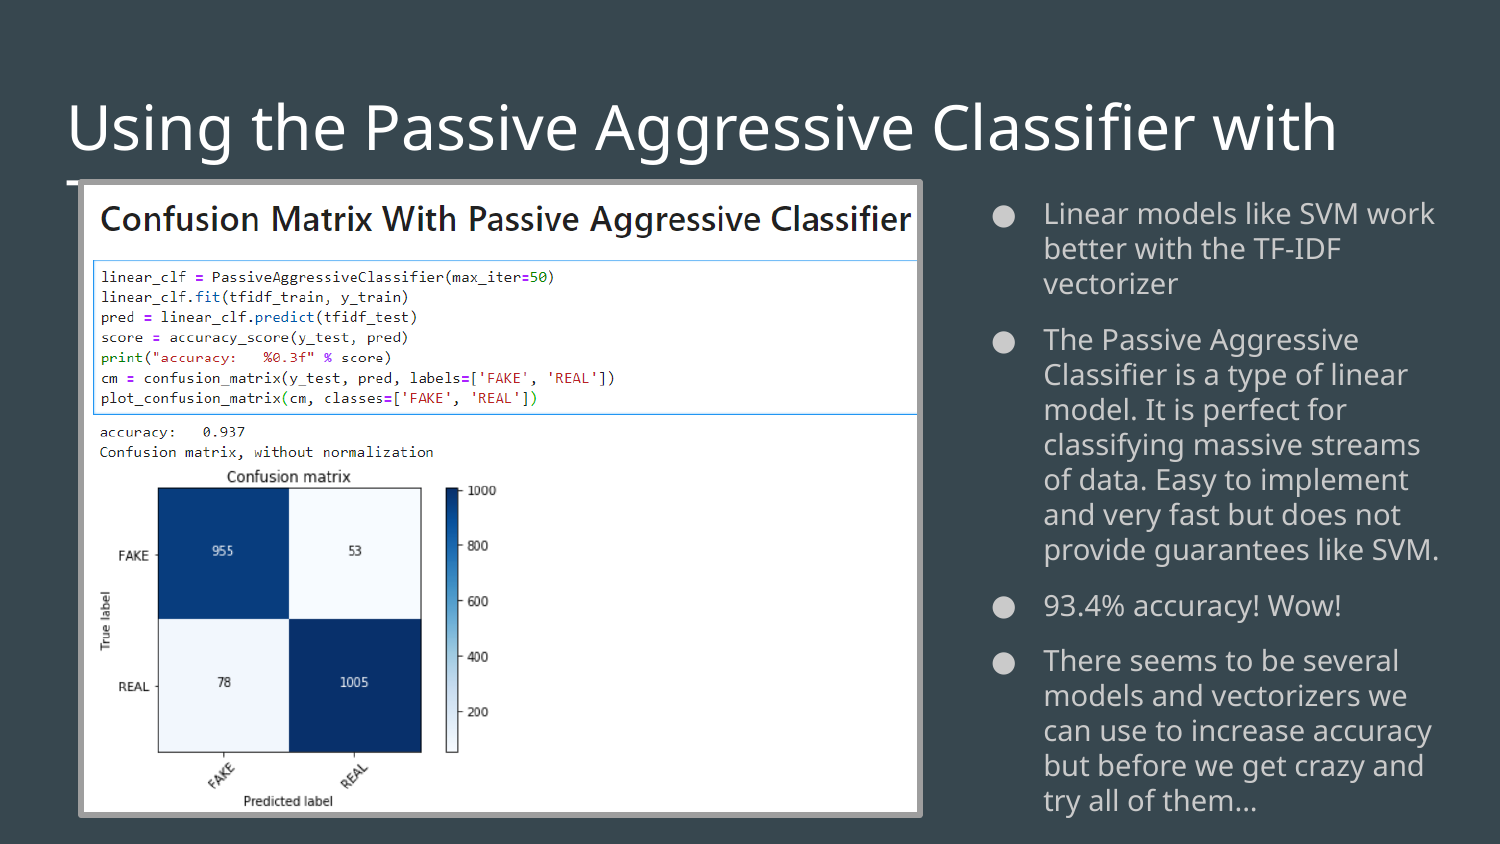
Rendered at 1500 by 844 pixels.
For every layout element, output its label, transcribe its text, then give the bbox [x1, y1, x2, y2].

title Using the Passive Aggressive Classifier with TF-IDF [51, 72, 1449, 167]
picture [84, 184, 917, 813]
text_box Linear models like SVM work better with the TF-IDF vectorizer The Passive Aggressive Classifier is a type of linear model. It is perfect for classifying massive streams of data. Easy to implement and very fast but does not provide guarantees like SVM. 93.4% accuracy! Wow! There seems to be several models and vectorizers we can use to increase accuracy but before we get crazy and try all of them... [953, 180, 1462, 813]
